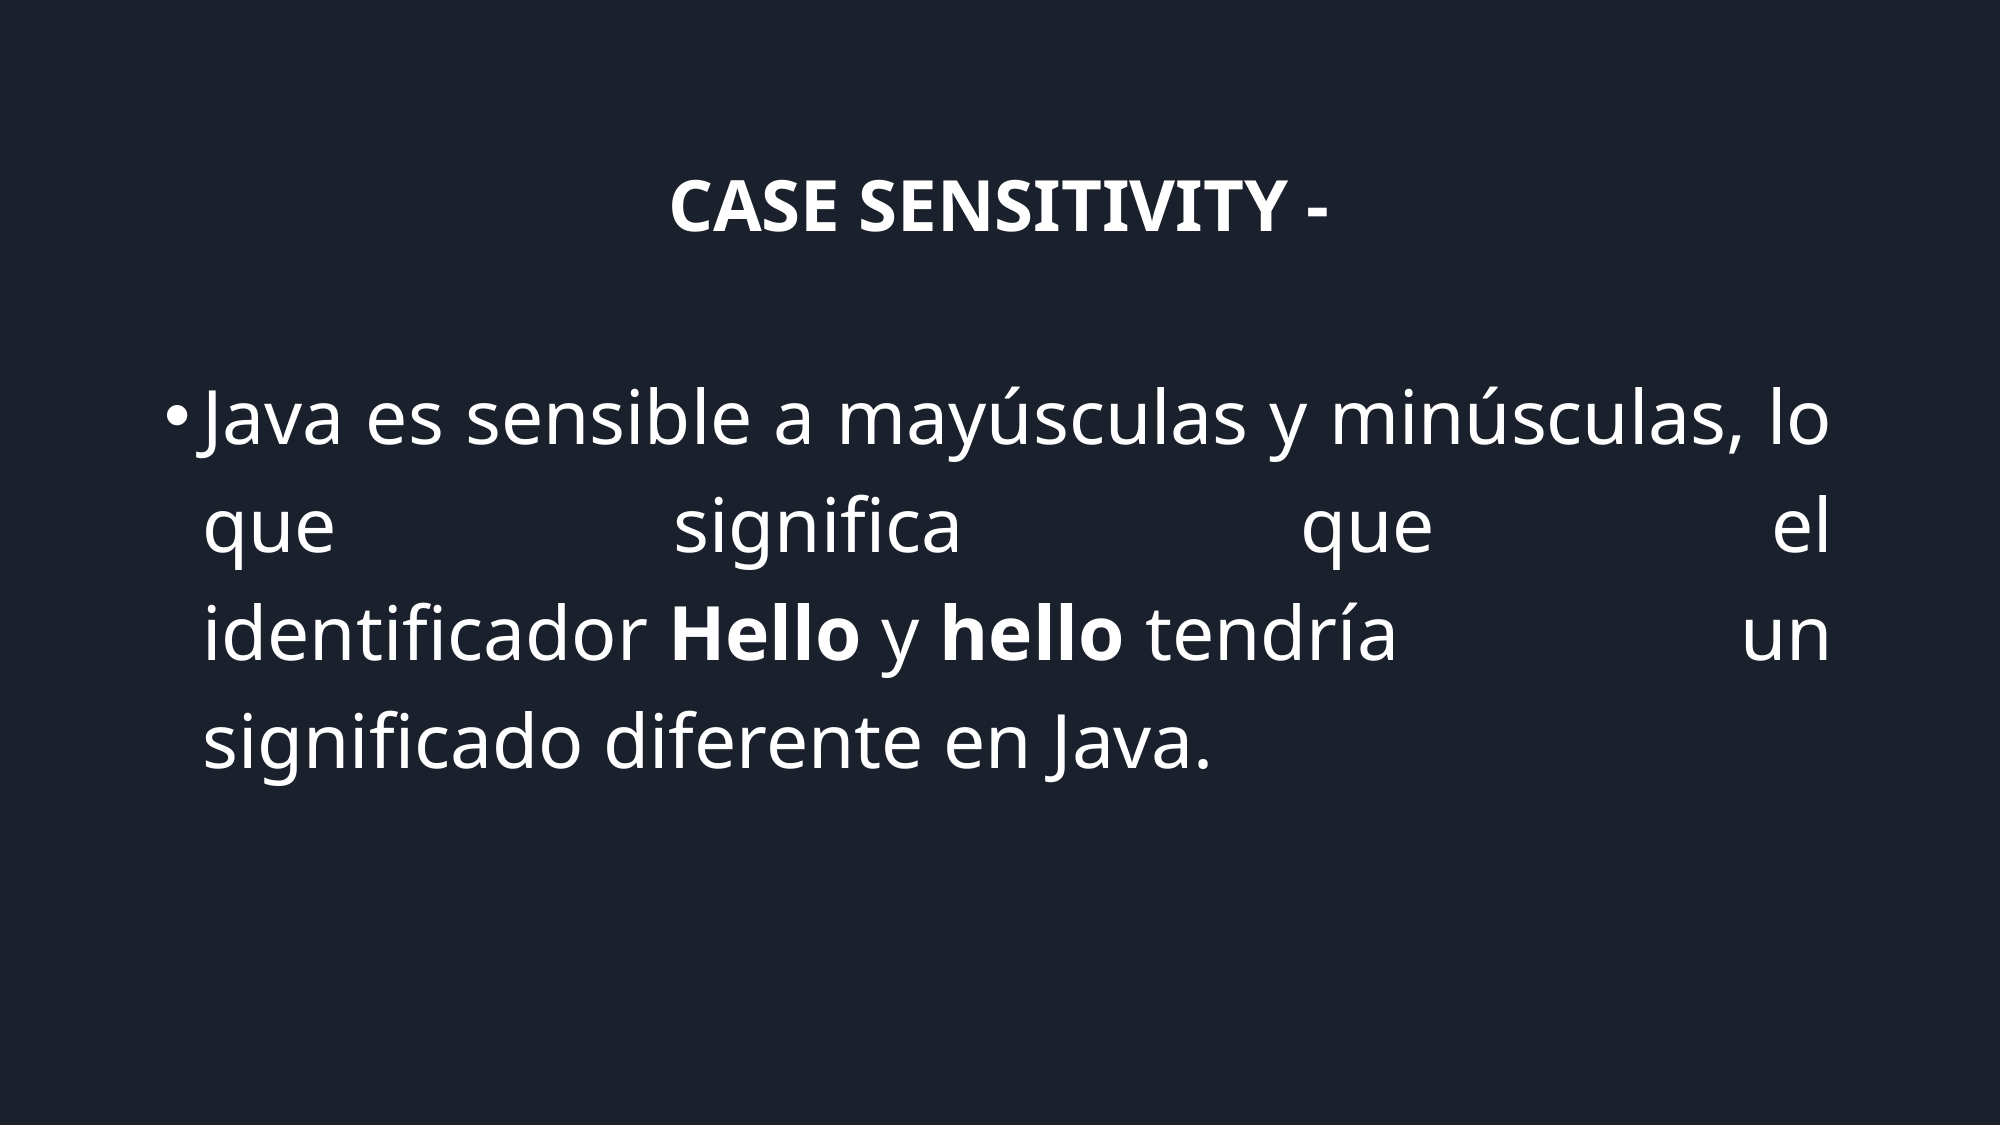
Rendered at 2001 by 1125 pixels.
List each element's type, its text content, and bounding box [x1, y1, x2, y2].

title CASE SENSITIVITY - [149, 99, 1849, 318]
list Java es sensible a mayúsculas y minúsculas, lo que significa que el identificador Hello y hello tendría un significado diferente en Java. [149, 343, 1849, 950]
